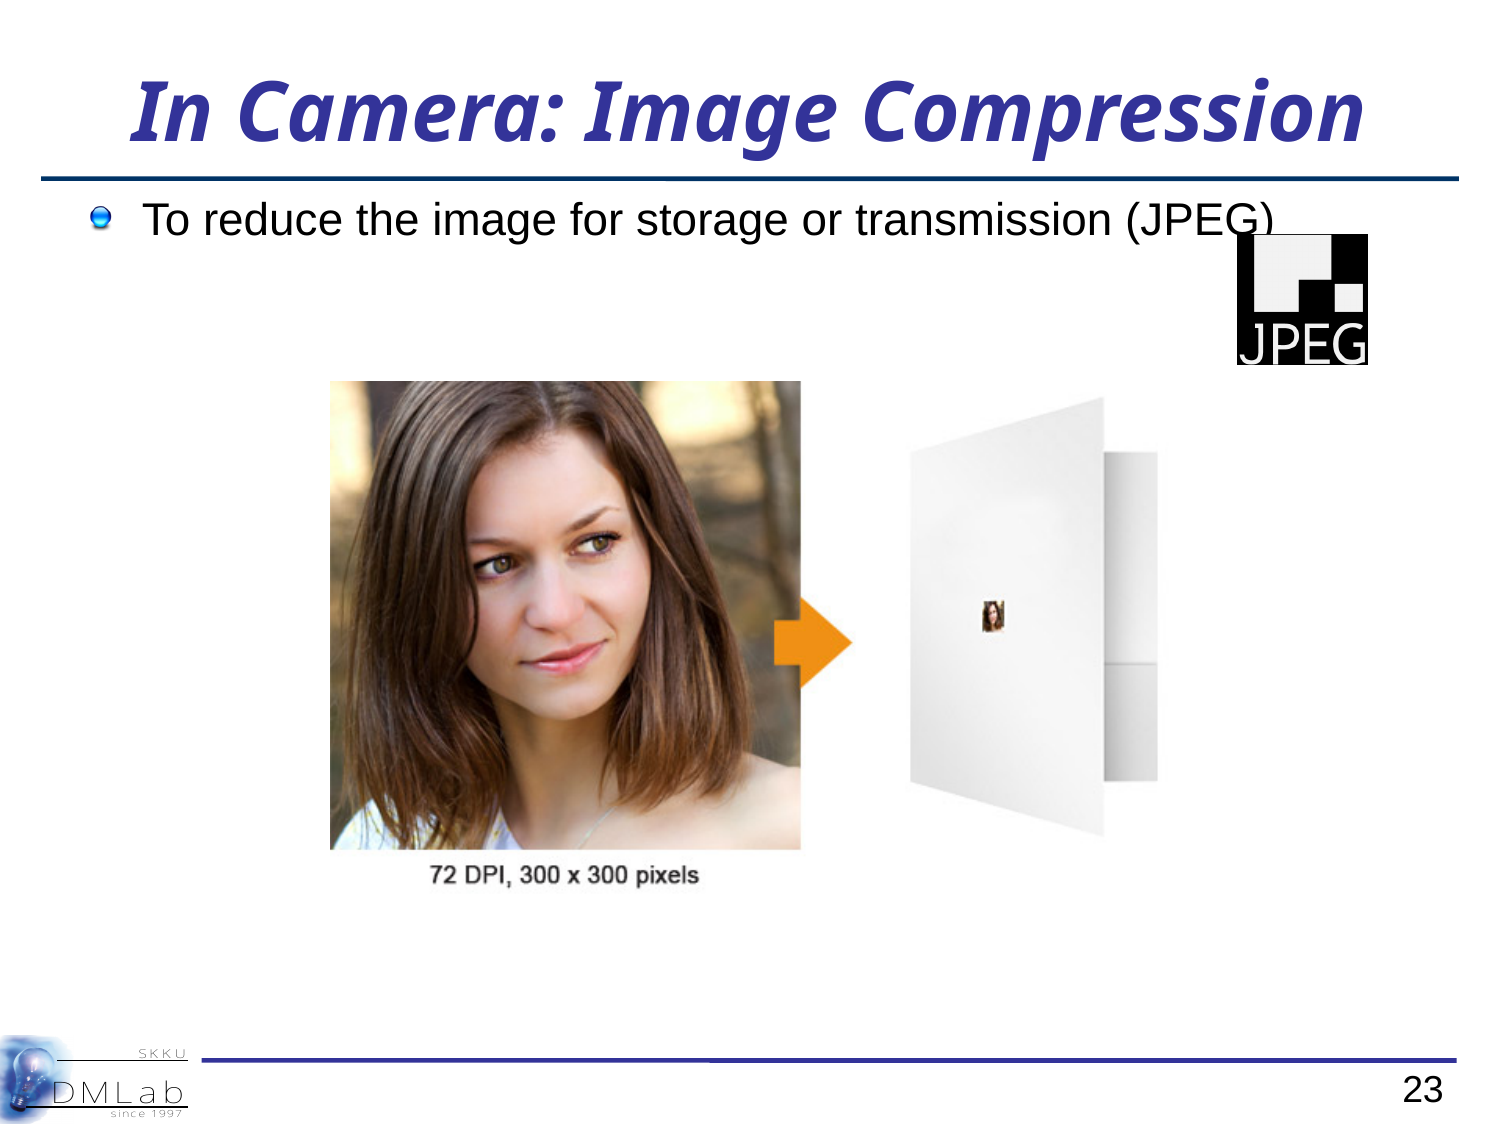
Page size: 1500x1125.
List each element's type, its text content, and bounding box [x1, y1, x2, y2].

list To reduce the image for storage or transmission (JPEG) [70, 181, 1430, 1009]
picture [1237, 234, 1369, 366]
slide_number 23 [1146, 1070, 1460, 1118]
title In Camera: Image Compression [40, 30, 1460, 166]
picture [85, 202, 115, 232]
picture [330, 381, 1269, 898]
